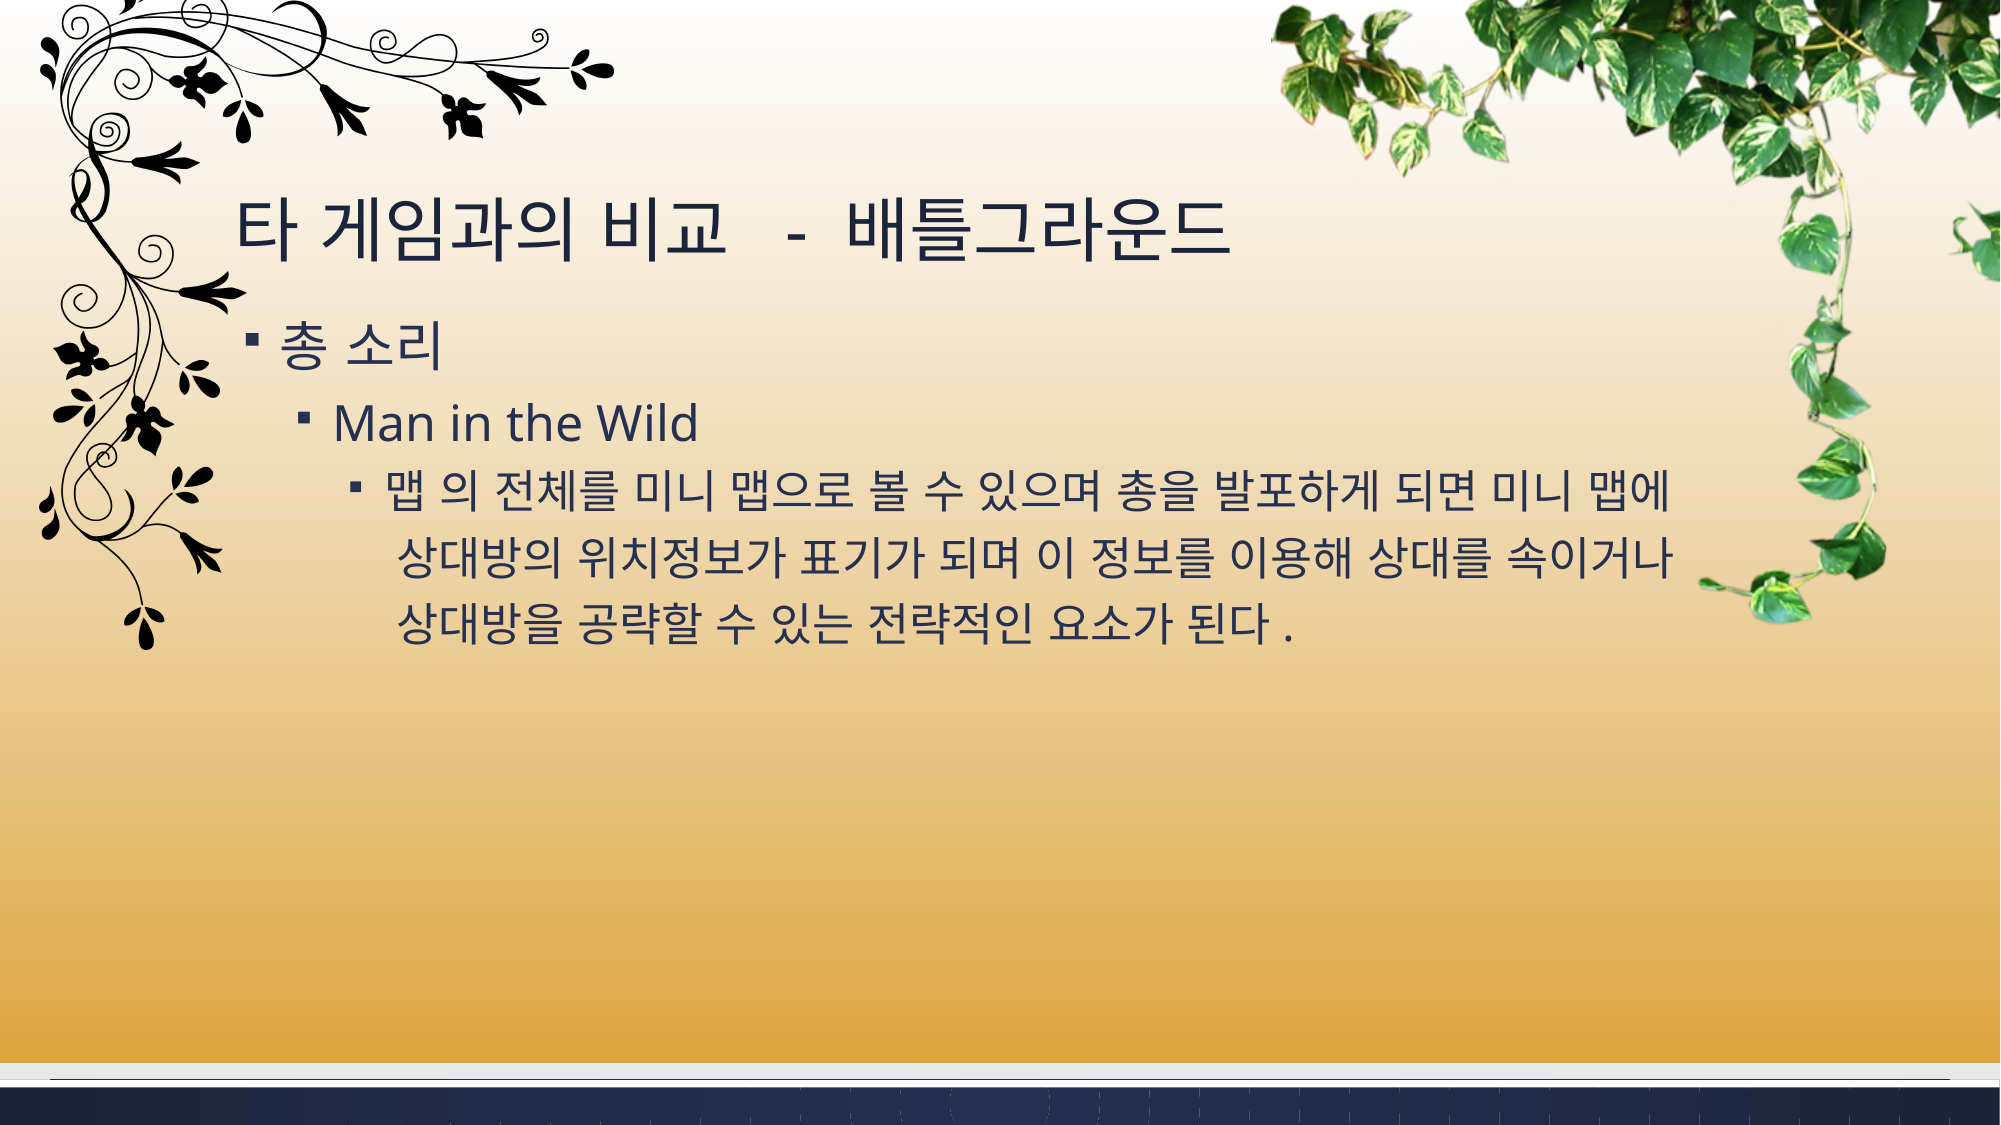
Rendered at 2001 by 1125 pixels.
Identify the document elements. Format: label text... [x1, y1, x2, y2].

list 총 소리 Man in the Wild 맵 의 전체를 미니 맵으로 볼 수 있으며 총을 발포하게 되면 미니 맵에 상대방의 위치정보가 표기가 되며 이 정보를 이용해 상대를 속이거나 상대방을 공략할 수 있는 전략적인 요소가 된다. [219, 311, 1780, 990]
title 타 게임과의 비교 - 배틀그라운드 [219, 76, 1780, 279]
